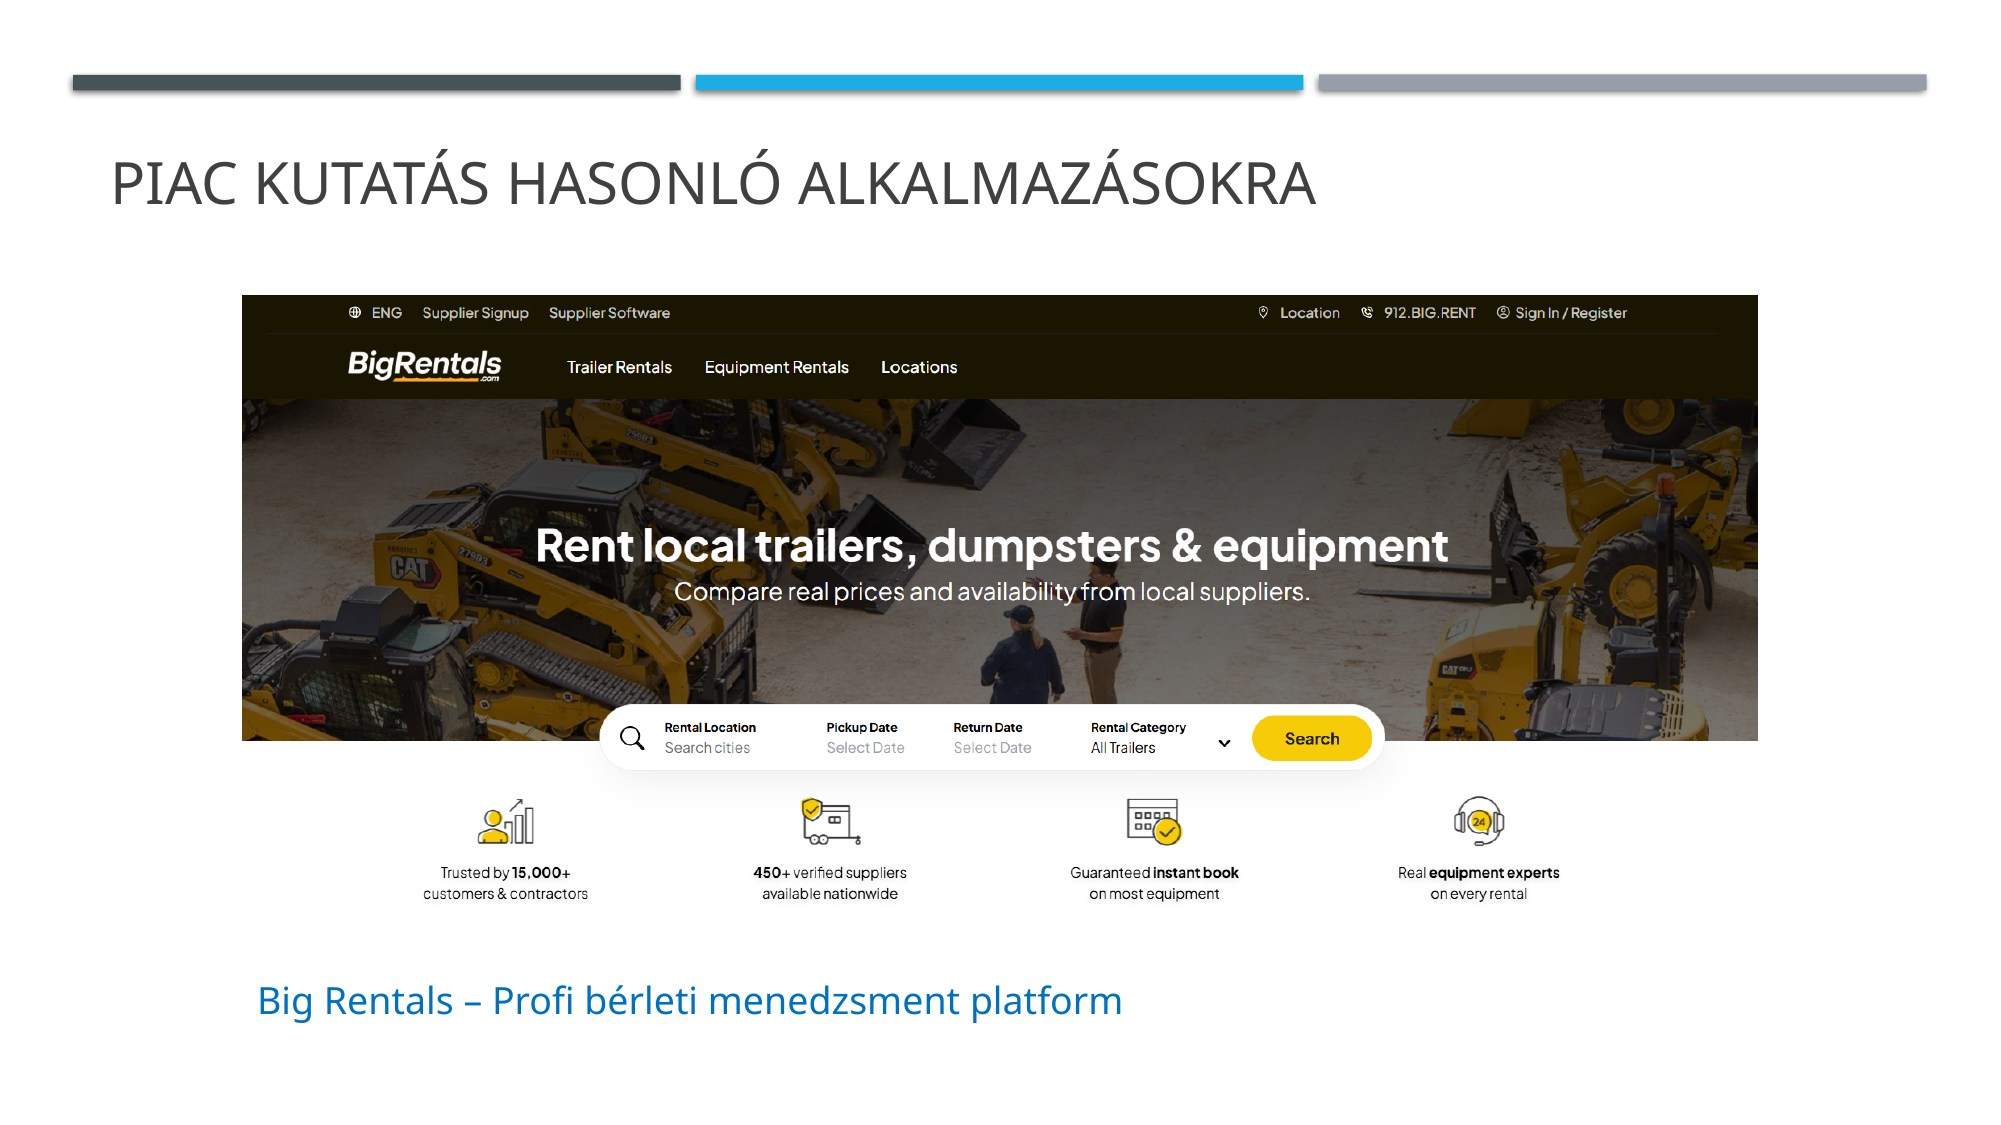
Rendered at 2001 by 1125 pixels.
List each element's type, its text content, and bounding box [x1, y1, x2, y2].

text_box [241, 294, 1759, 1031]
title Piac kutatás hasonló alkalmazásokra [95, 119, 1905, 224]
